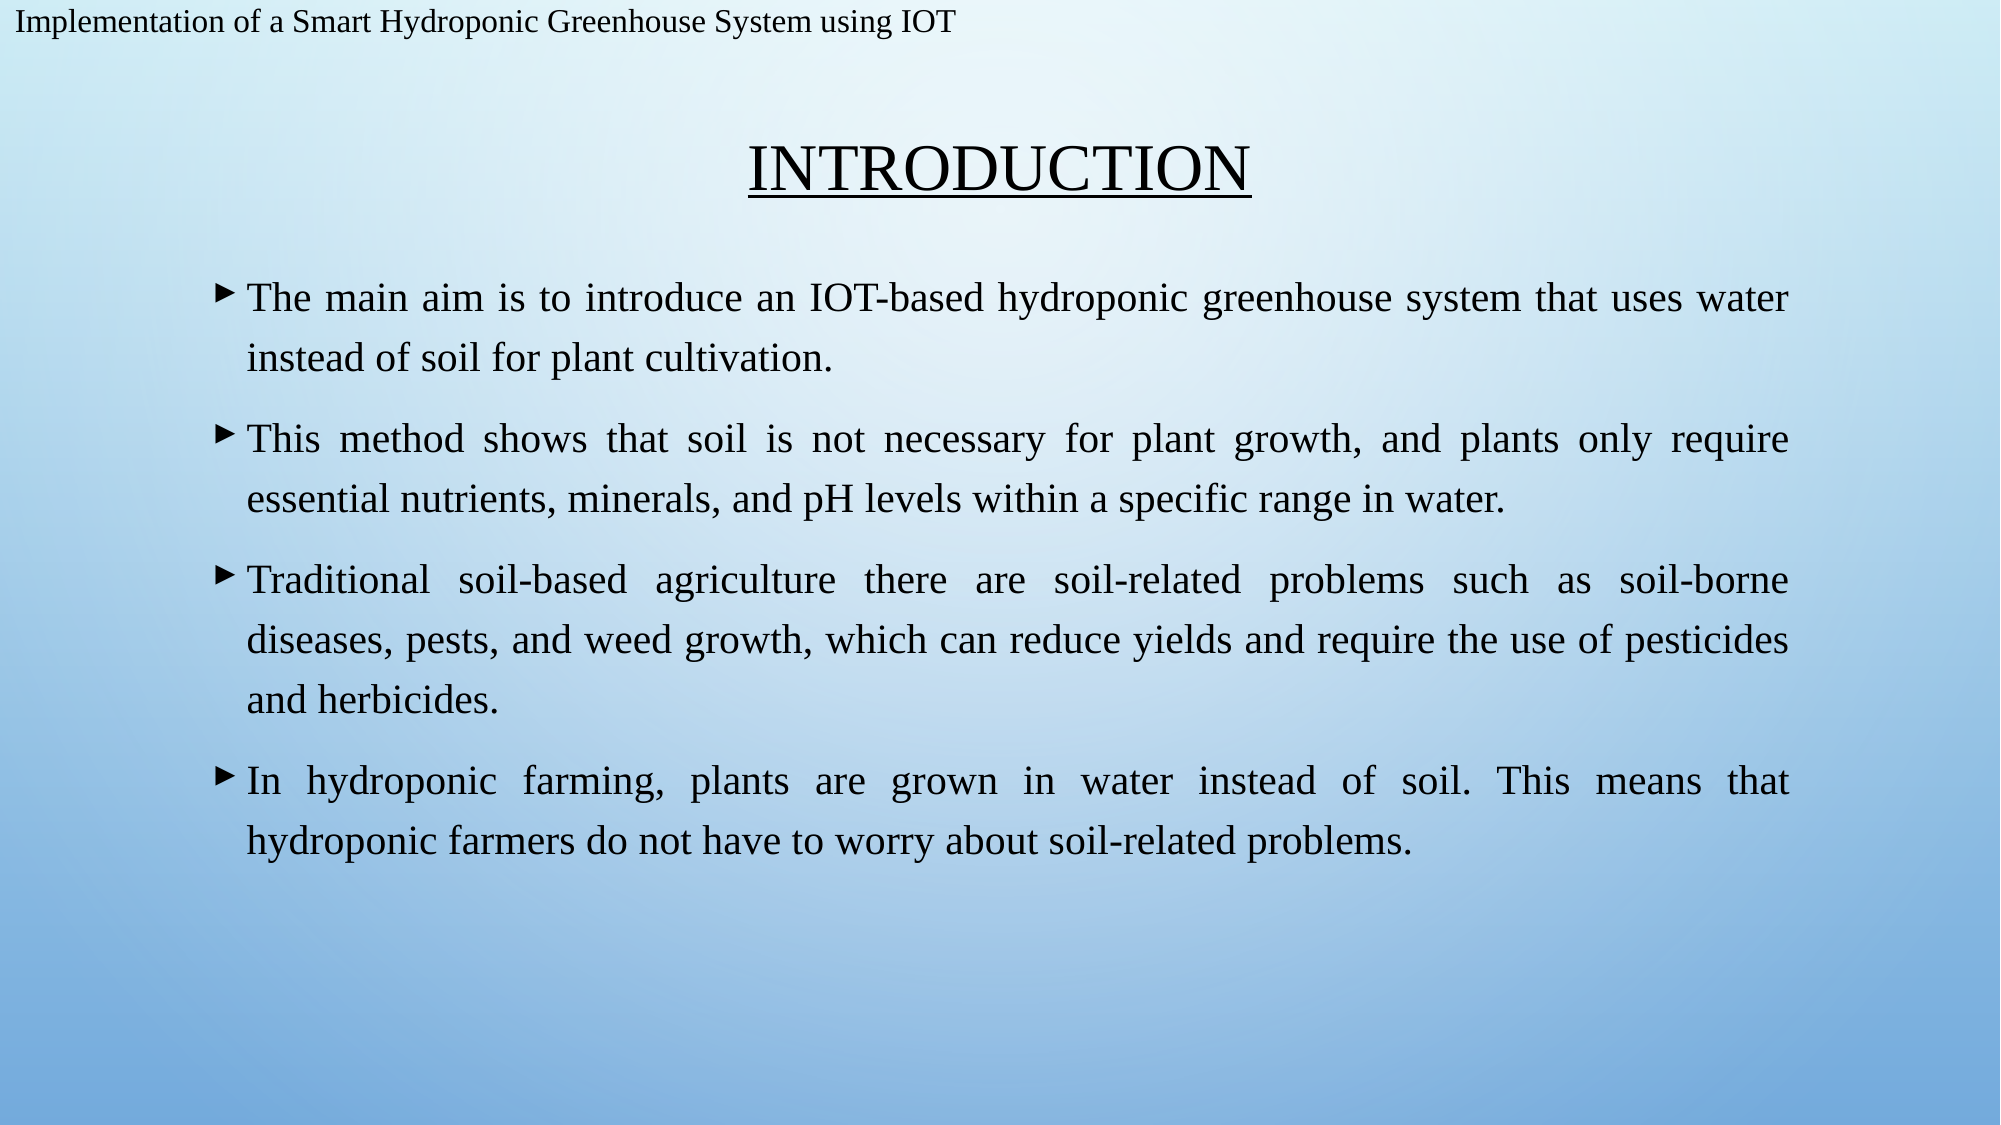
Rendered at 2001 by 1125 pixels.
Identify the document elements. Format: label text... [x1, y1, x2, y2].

text_box Implementation of a Smart Hydroponic Greenhouse System using IOT [0, 0, 1130, 47]
list The main aim is to introduce an IOT-based hydroponic greenhouse system that uses water instead of soil for plant cultivation. This method shows that soil is not necessary for plant growth, and plants only require essential nutrients, minerals, and pH levels within a specific range in water. Traditional soil-based agriculture there are soil-related problems such as soil-borne diseases, pests, and weed growth, which can reduce yields and require the use of pesticides and herbicides. In hydroponic farming, plants are grown in water instead of soil. This means that hydroponic farmers do not have to worry about soil-related problems. [194, 251, 1806, 960]
text_box [0, 0, 2000, 395]
title Introduction [137, 60, 1863, 278]
